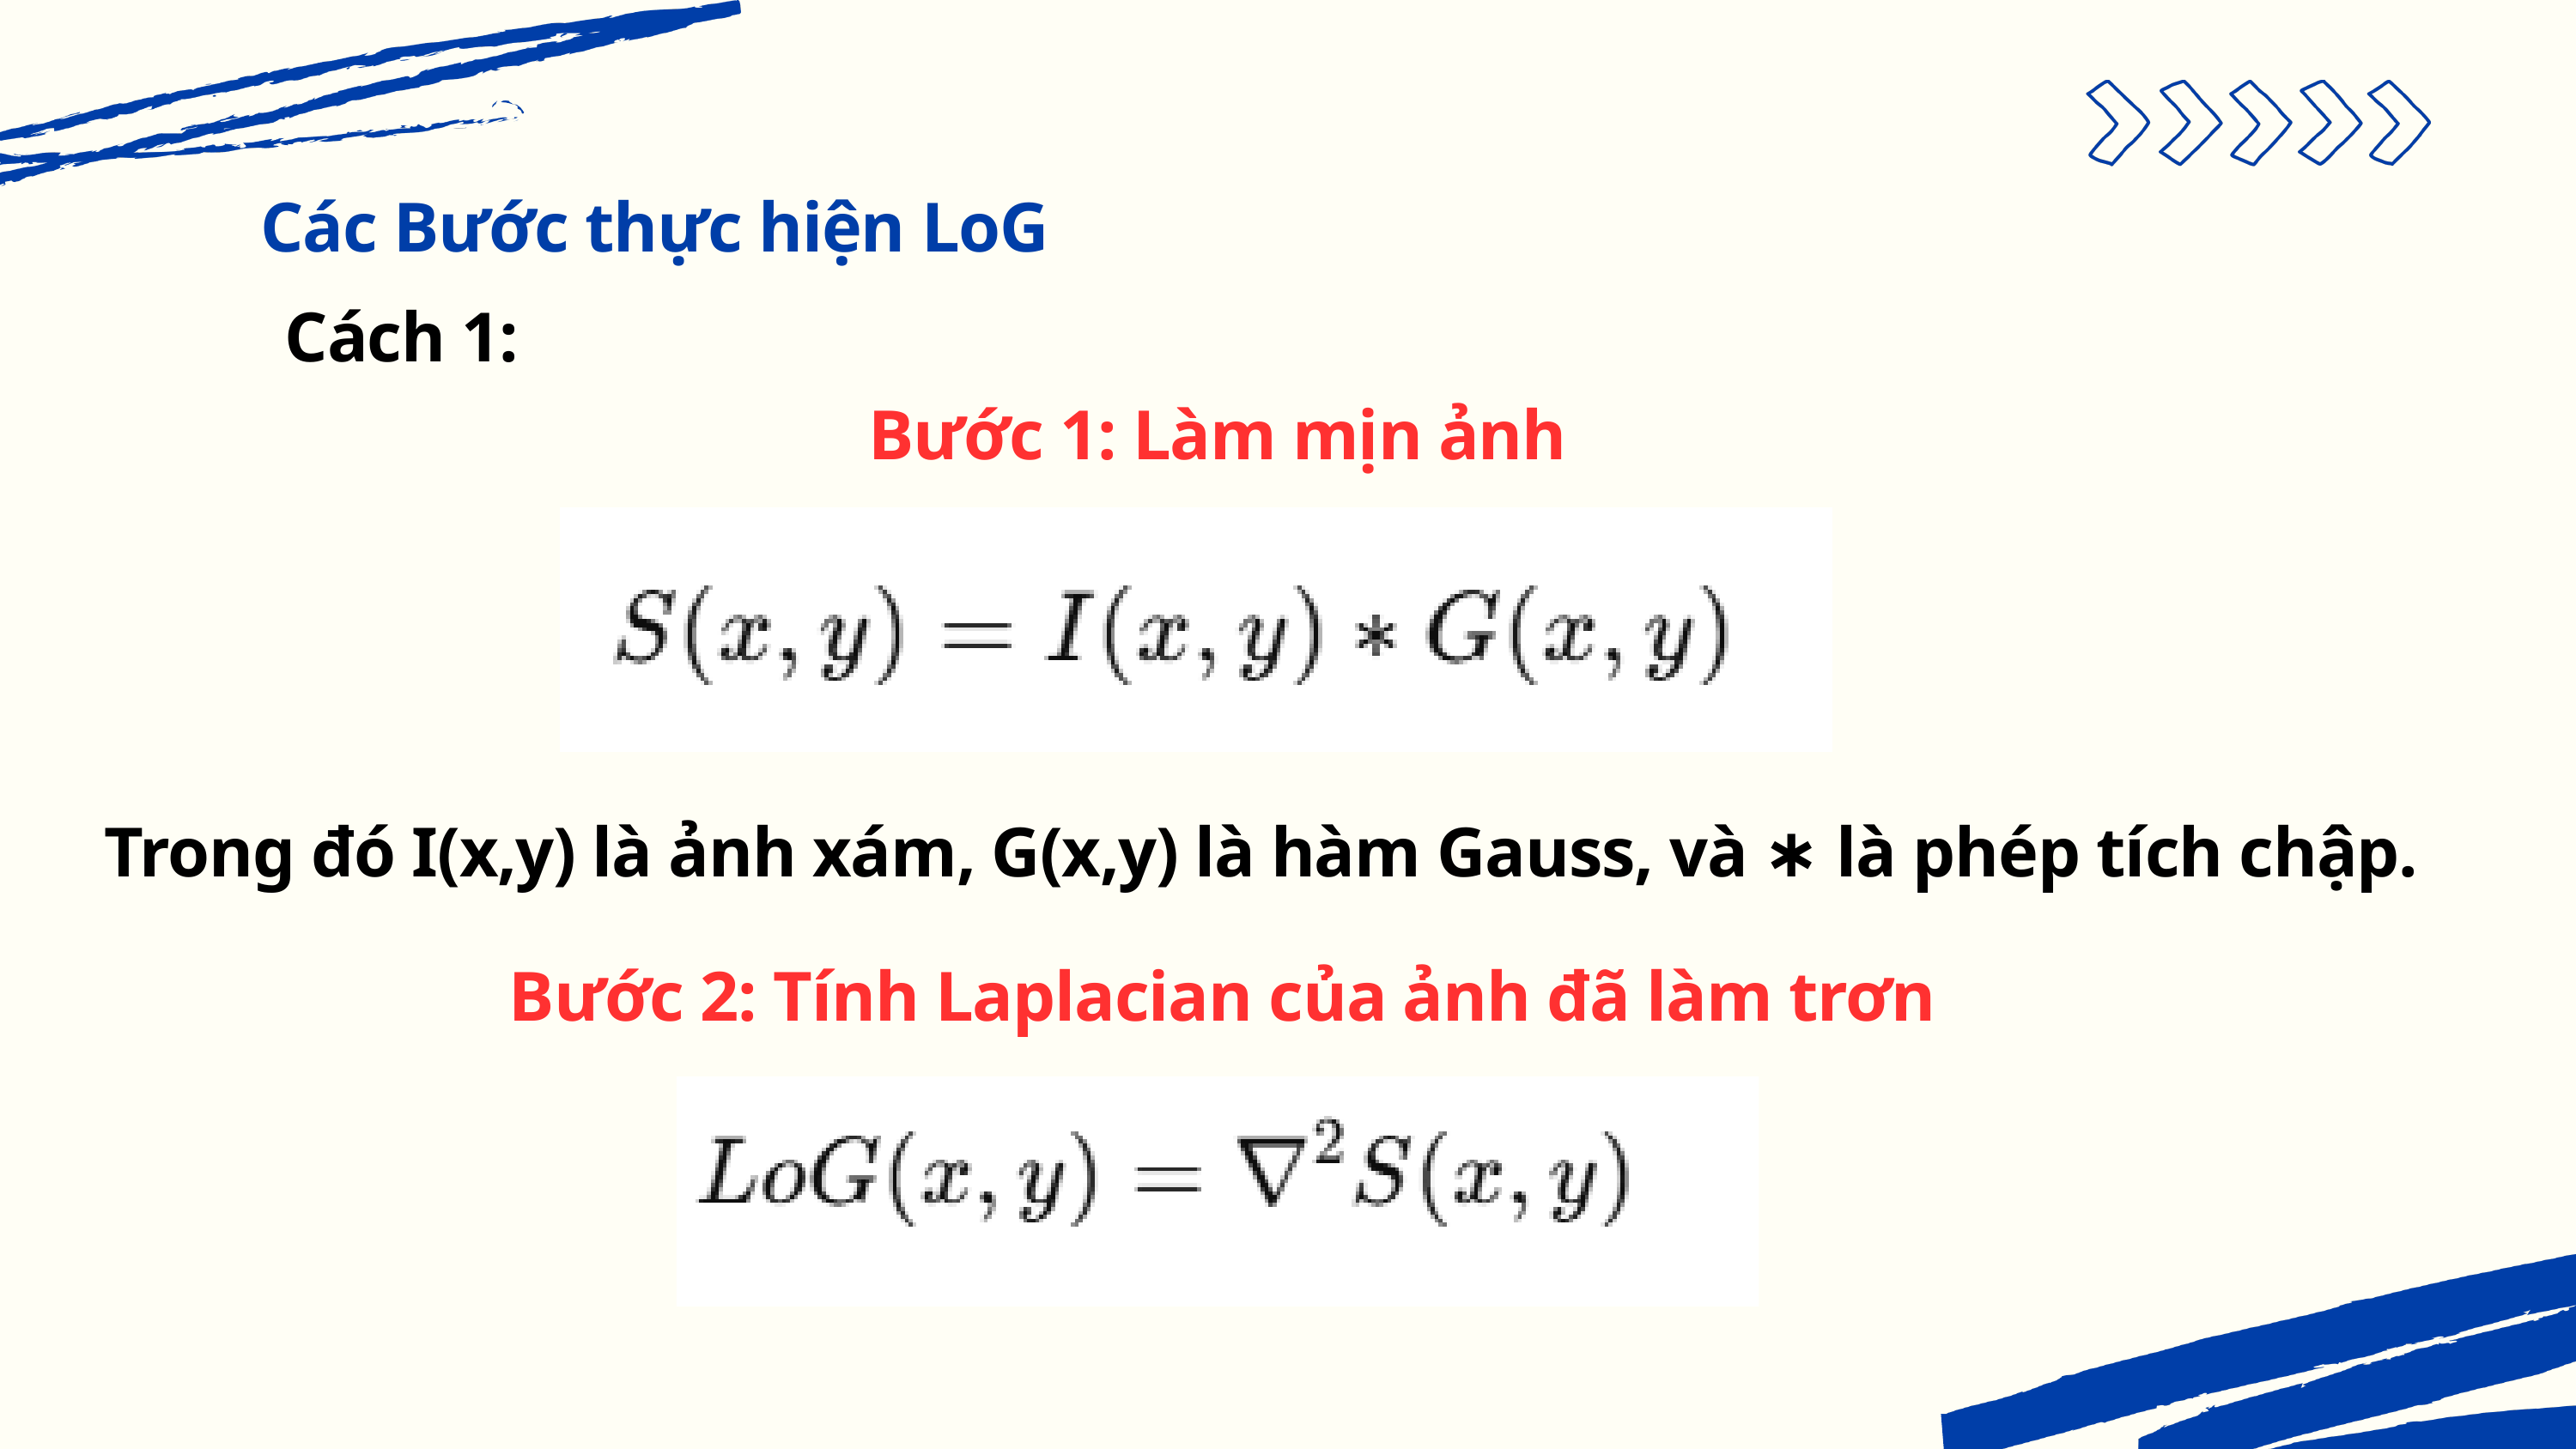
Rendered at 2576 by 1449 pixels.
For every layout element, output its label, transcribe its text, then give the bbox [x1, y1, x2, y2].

text_box Các Bước thực hiện LoG [260, 179, 1050, 266]
text_box Bước 2: Tính Laplacian của ảnh đã làm trơn [244, 948, 2201, 1035]
text_box Bước 1: Làm mịn ảnh [240, 386, 2196, 474]
text_box [2085, 80, 2432, 167]
text_box [676, 1076, 1759, 1307]
text_box [560, 507, 1832, 752]
text_box Trong đó I(x,y) là ảnh xám, G(x,y) là hàm Gauss, và ∗ là phép tích chập. [90, 803, 2432, 891]
text_box [1930, 1234, 2576, 1449]
text_box [0, 0, 741, 229]
text_box Cách 1: [266, 288, 537, 375]
